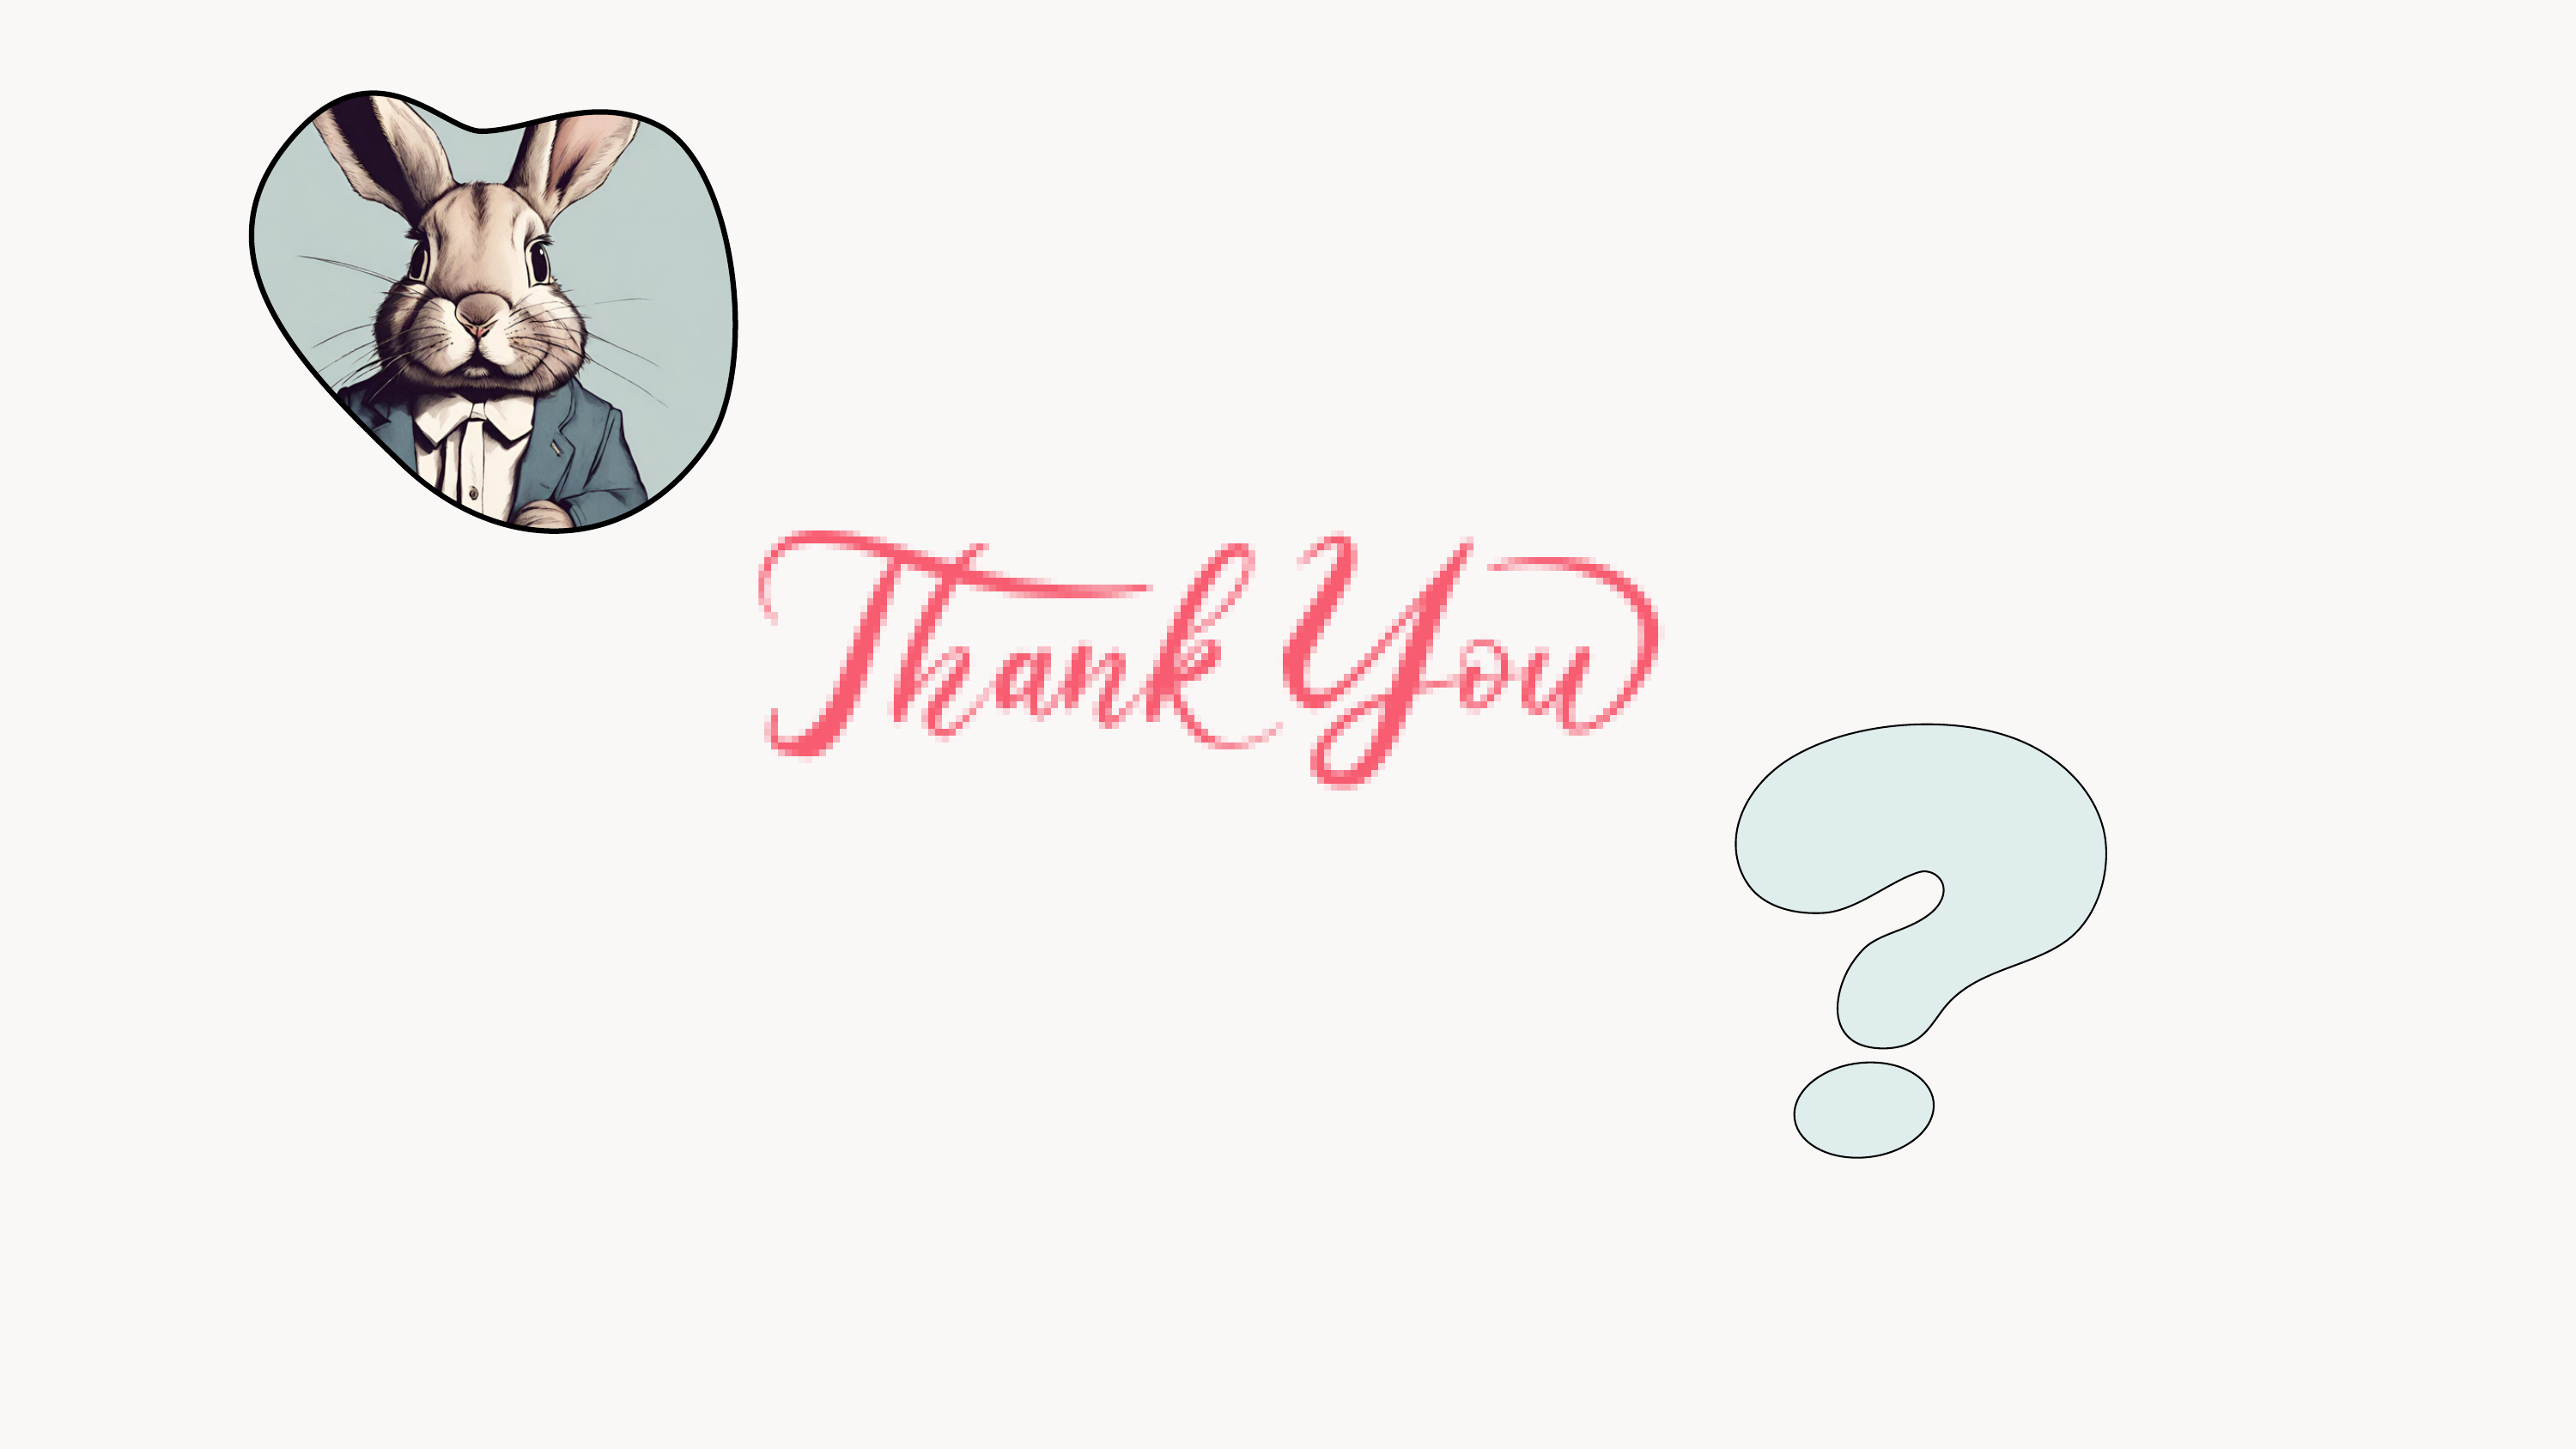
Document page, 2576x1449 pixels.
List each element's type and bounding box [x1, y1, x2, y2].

text_box [758, 530, 1679, 791]
text_box [1735, 724, 2107, 1158]
text_box [251, 93, 736, 531]
